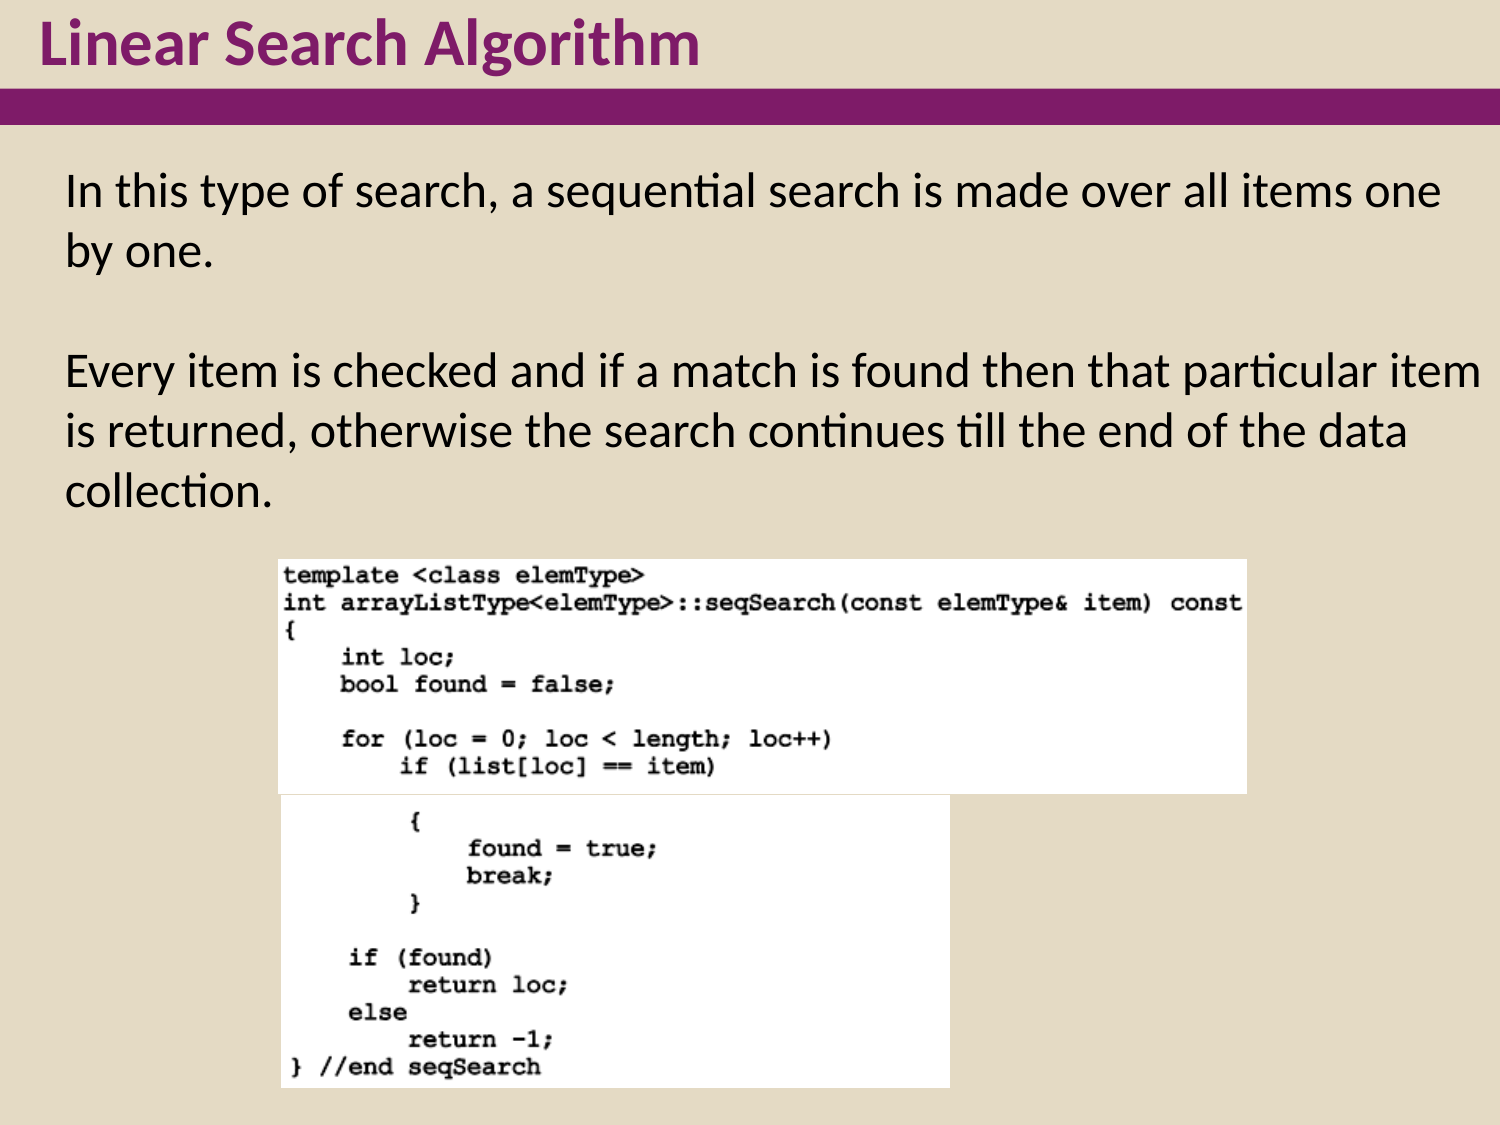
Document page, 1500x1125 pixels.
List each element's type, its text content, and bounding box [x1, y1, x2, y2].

text_box In this type of search, a sequential search is made over all items one by one. Every item is checked and if a match is found then that particular item is returned, otherwise the search continues till the end of the data collection. [50, 149, 1500, 525]
text_box [0, 88, 1500, 125]
text_box Linear Search Algorithm [24, 0, 763, 87]
picture [277, 559, 1248, 1088]
